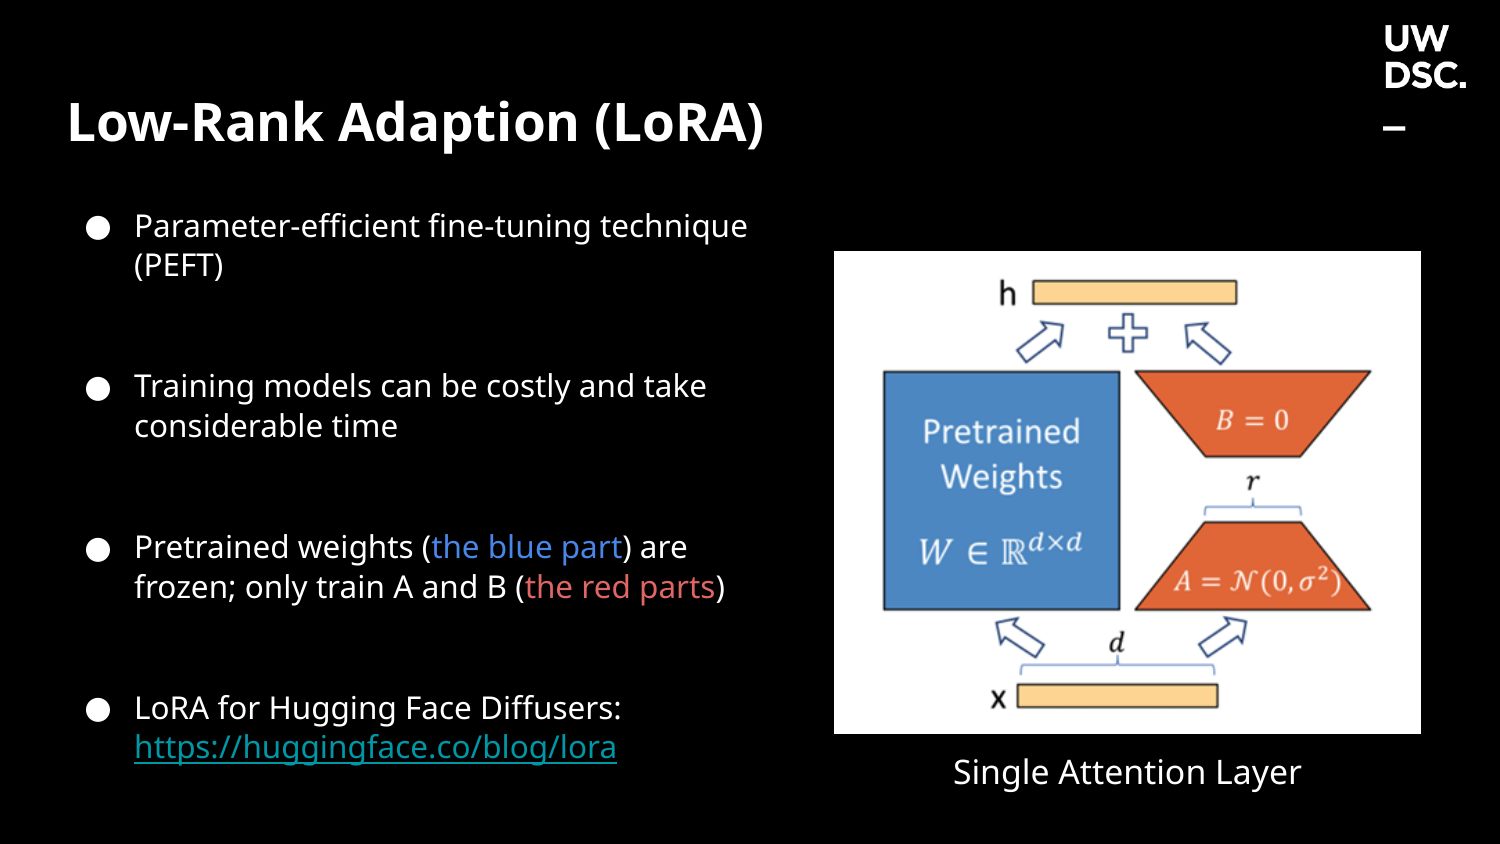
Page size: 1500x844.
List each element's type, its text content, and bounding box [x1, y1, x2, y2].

picture [1349, 0, 1500, 151]
title Low-Rank Adaption (LoRA) [51, 72, 1449, 167]
picture [834, 251, 1421, 734]
text_box Parameter-efficient fine-tuning technique (PEFT) Training models can be costly and take considerable time Pretrained weights (the blue part) are frozen; only train A and B (the red parts) LoRA for Hugging Face Diffusers: https://huggingface.co/blog/lora [51, 188, 770, 797]
text_box Single Attention Layer [870, 742, 1385, 807]
